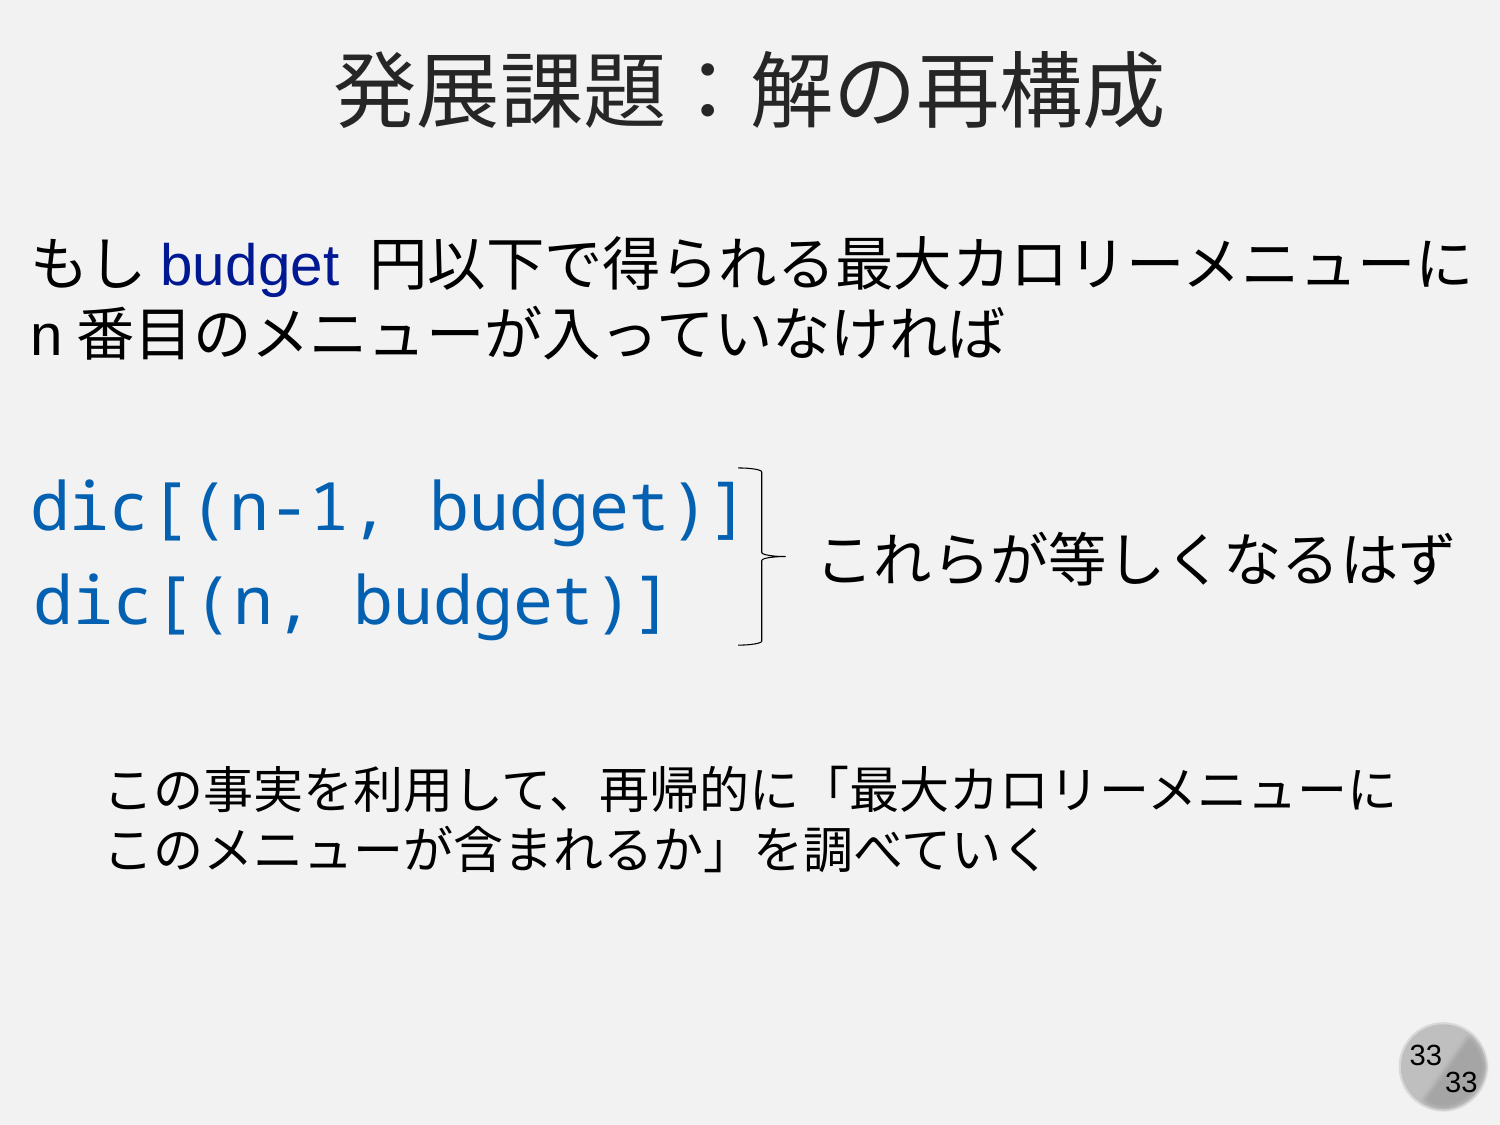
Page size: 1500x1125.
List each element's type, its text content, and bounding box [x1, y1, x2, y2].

text_box dic[(n-1, budget)] [15, 456, 765, 551]
text_box これらが等しくなるはず [801, 515, 1472, 600]
list 発展課題：解の再構成 [0, 31, 1500, 155]
text_box dic[(n, budget)] [18, 550, 688, 646]
text_box [738, 467, 786, 646]
text_box もしbudget 円以下で得られる最大カロリーメニューに n番目のメニューが入っていなければ [15, 219, 1489, 375]
text_box この事実を利用して、再帰的に「最大カロリーメニューにこのメニューが含まれるか」を調べていく [88, 751, 1459, 887]
